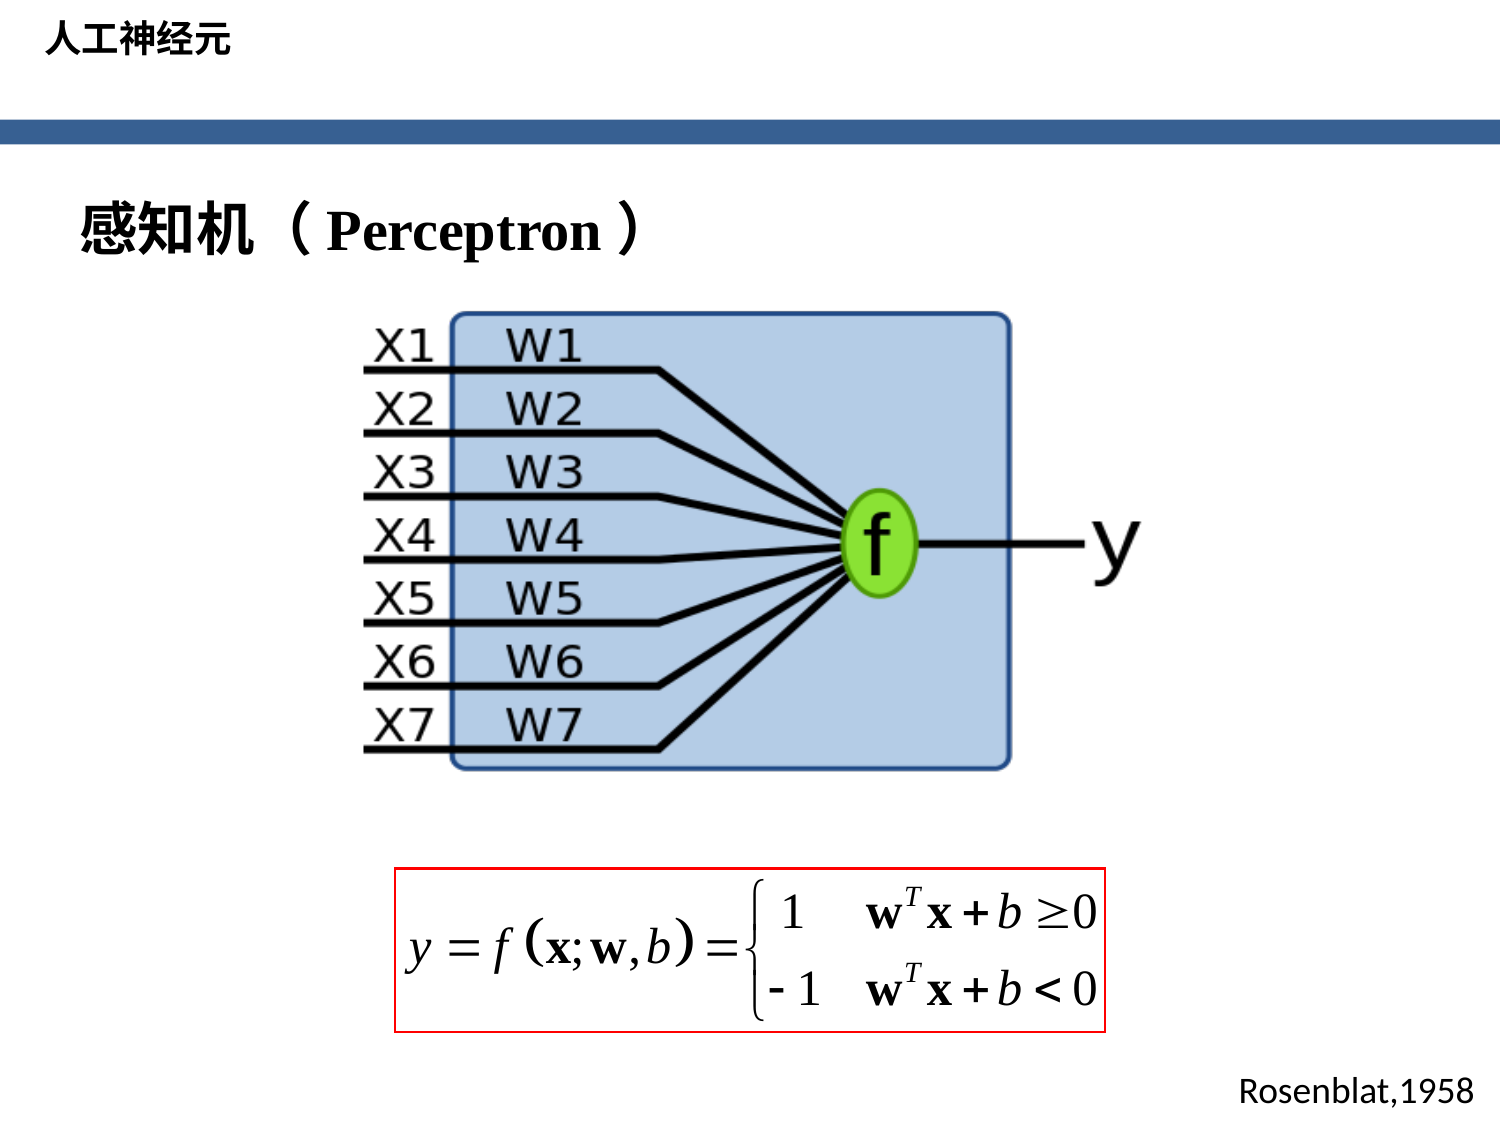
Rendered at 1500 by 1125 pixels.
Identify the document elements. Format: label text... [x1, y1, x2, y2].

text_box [395, 869, 1105, 1032]
picture [348, 302, 1152, 781]
title 人工神经元 [29, 7, 1305, 91]
text_box Rosenblat,1958 [1224, 1059, 1490, 1119]
subtitle 感知机（Perceptron） [64, 184, 1436, 1047]
